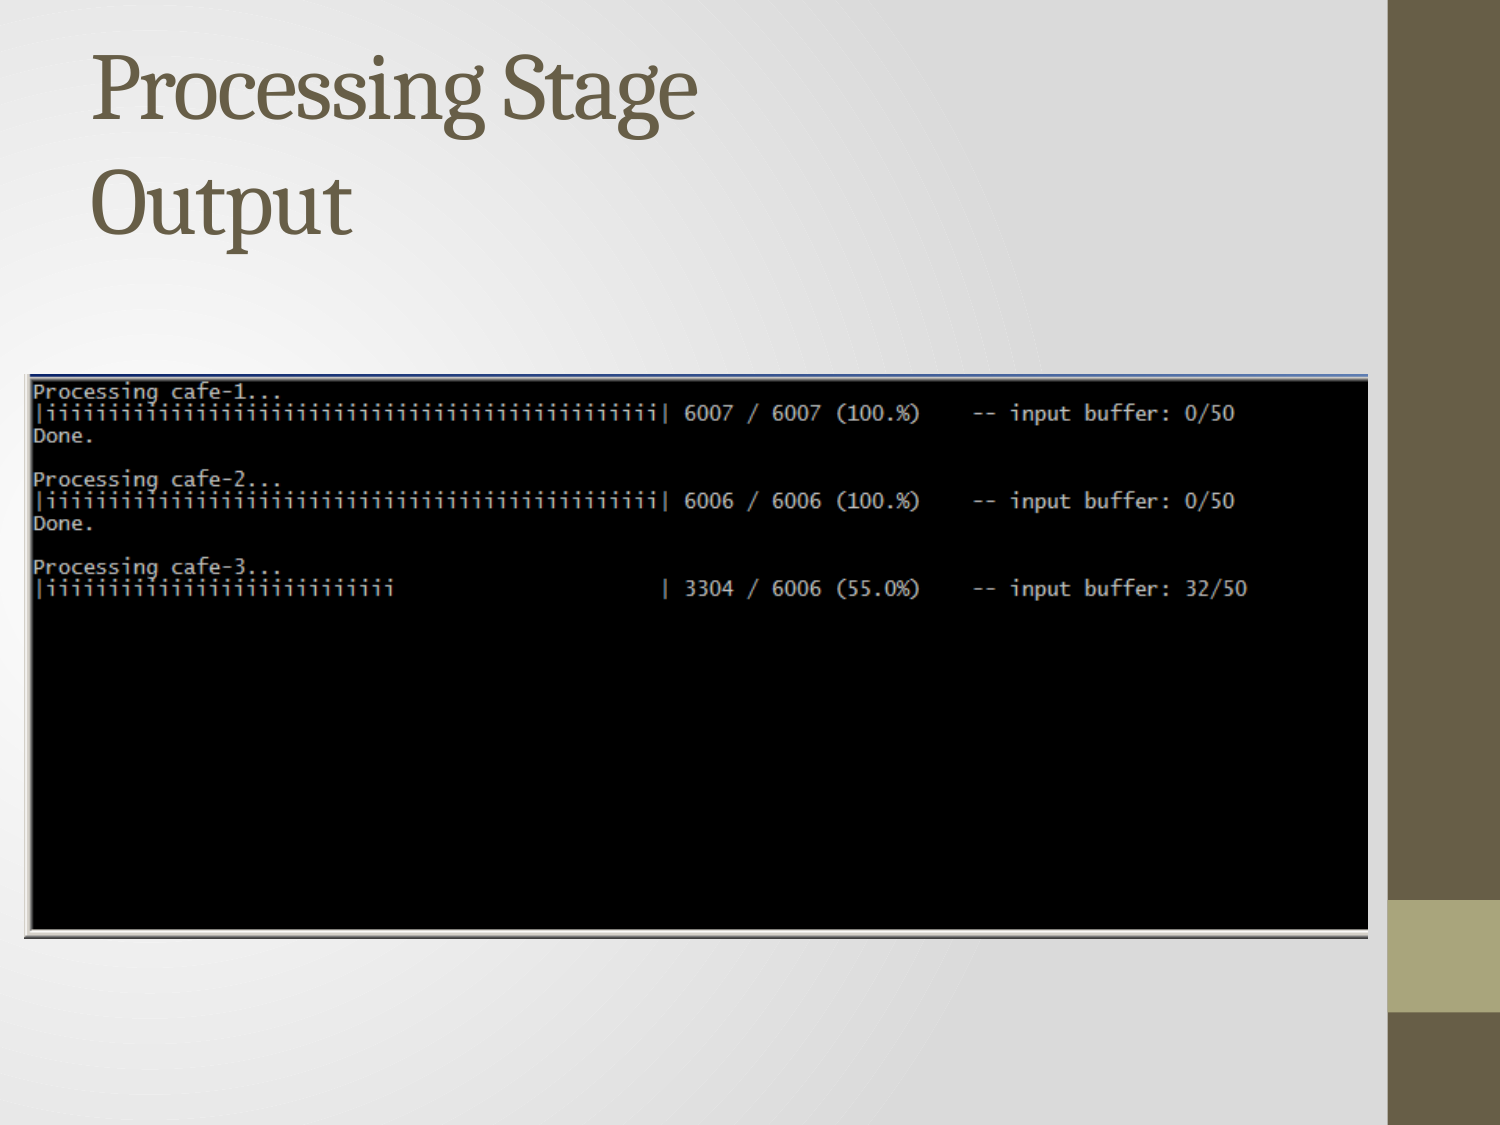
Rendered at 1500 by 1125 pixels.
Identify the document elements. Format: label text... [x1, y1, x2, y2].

picture [24, 374, 1368, 940]
title Processing Stage Output [75, 45, 1325, 233]
